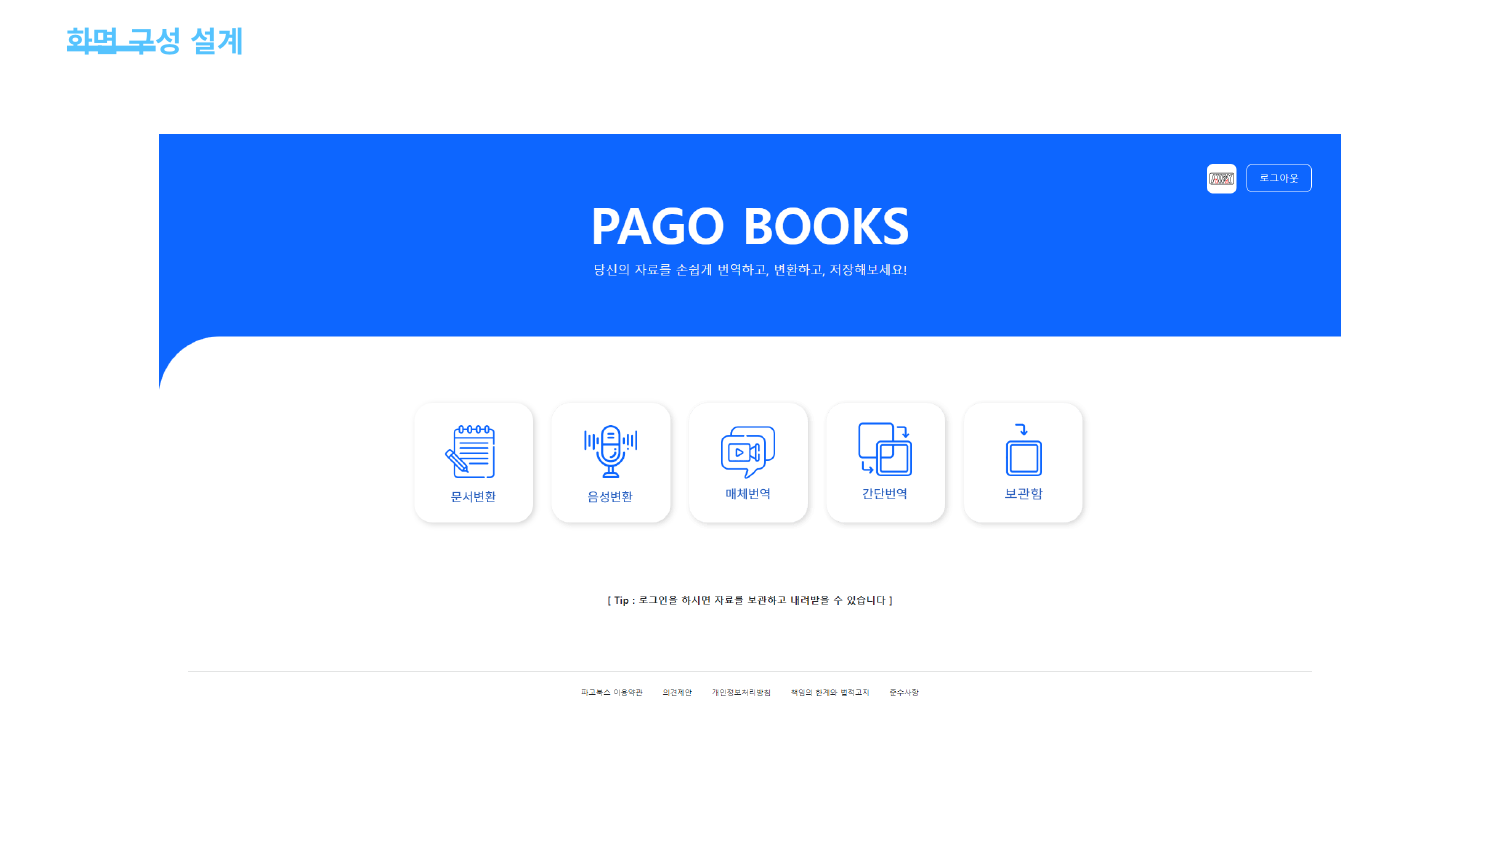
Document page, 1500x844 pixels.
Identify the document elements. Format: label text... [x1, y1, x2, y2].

text_box [65, 44, 158, 54]
title 화면 구성 설계 [51, 2, 1449, 149]
picture [159, 133, 1341, 710]
